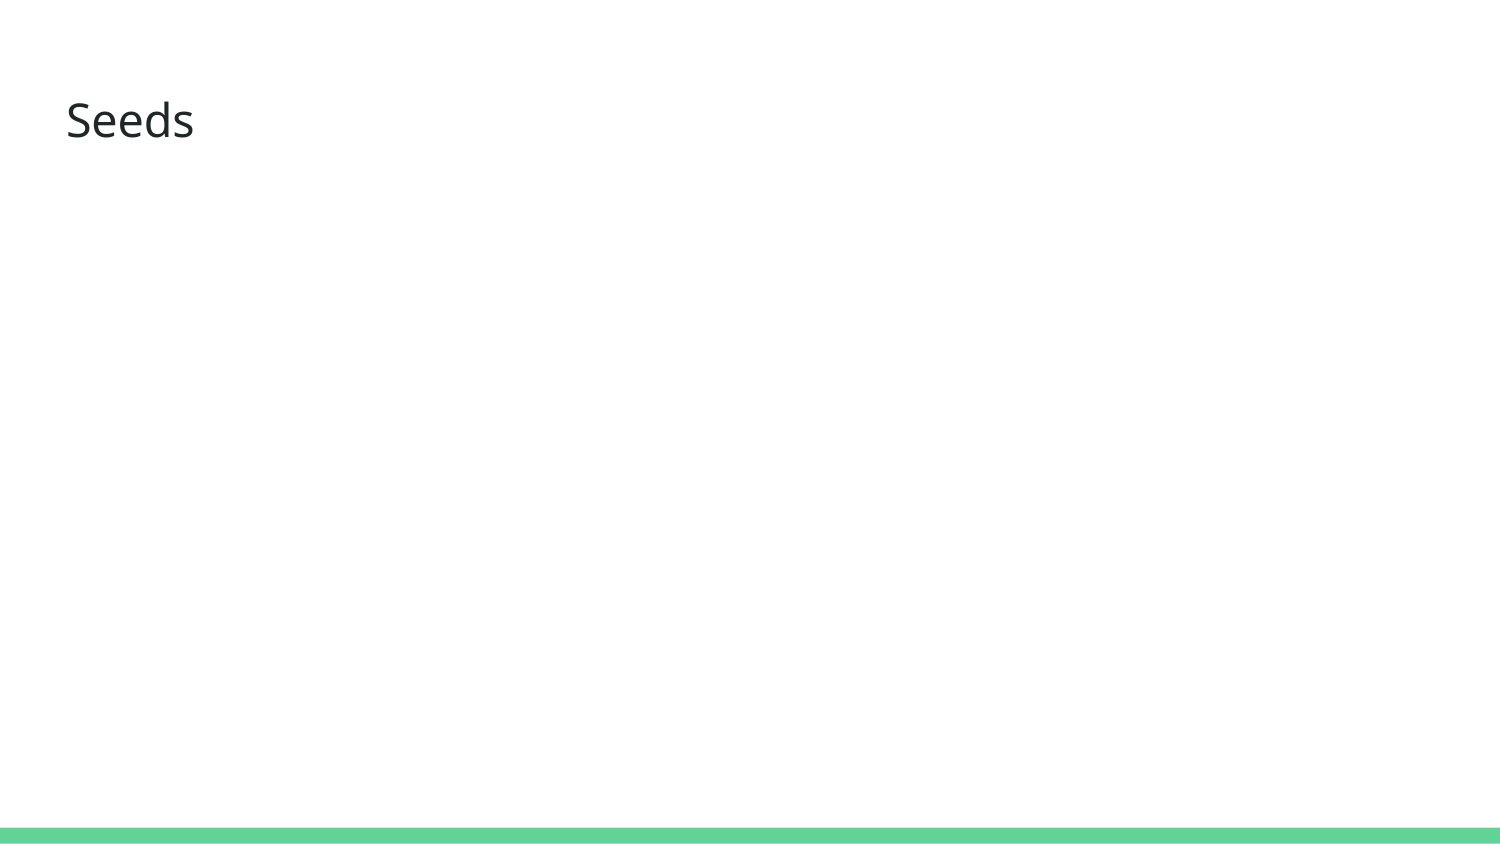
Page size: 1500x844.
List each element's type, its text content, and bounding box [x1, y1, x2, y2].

title Seeds [51, 72, 1449, 167]
